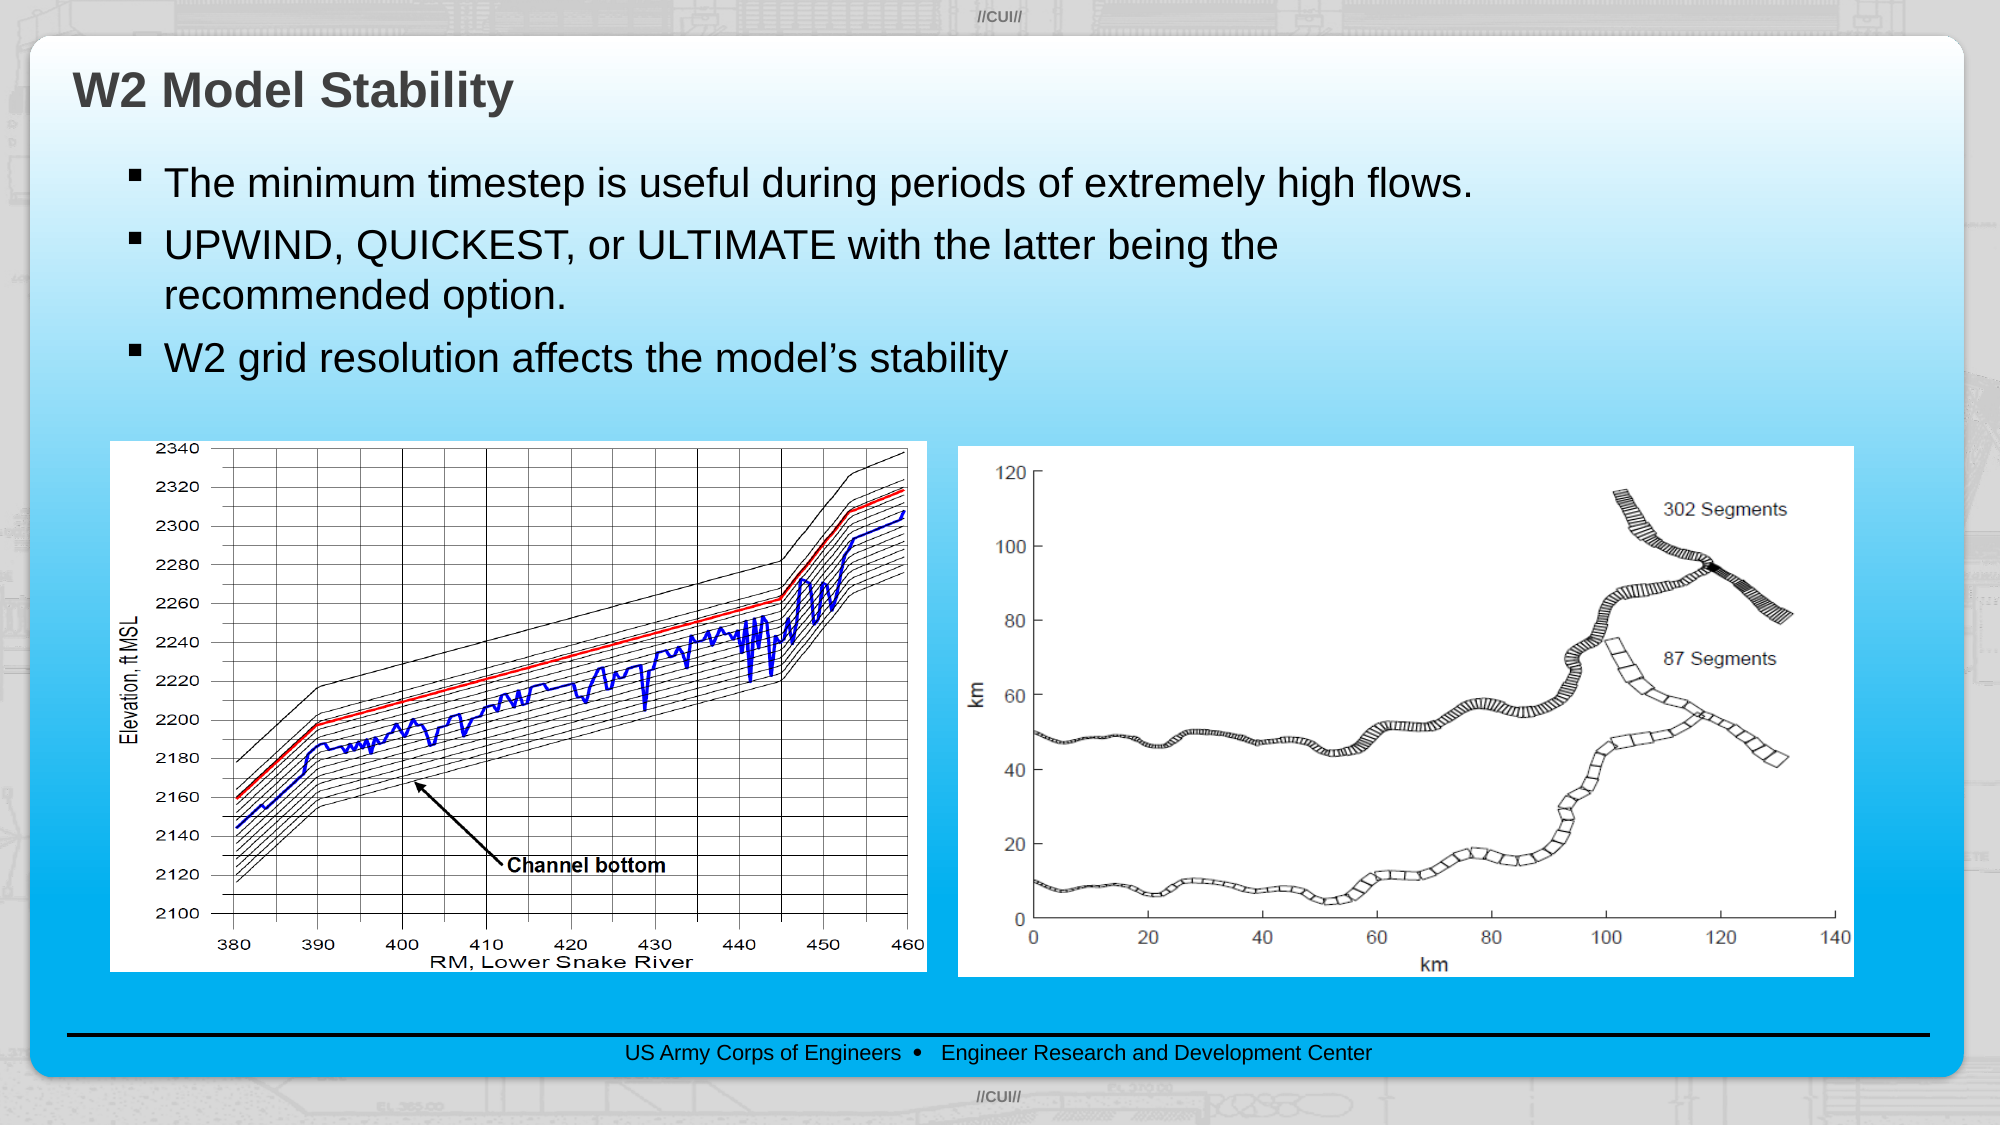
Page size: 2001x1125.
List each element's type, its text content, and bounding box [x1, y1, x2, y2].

title W2 Model Stability [57, 31, 1558, 265]
text_box The minimum timestep is useful during periods of extremely high flows. UPWIND, QUICKEST, or ULTIMATE with the latter being the recommended option. W2 grid resolution affects the model’s stability [110, 148, 1505, 936]
picture [0, 0, 2000, 1125]
